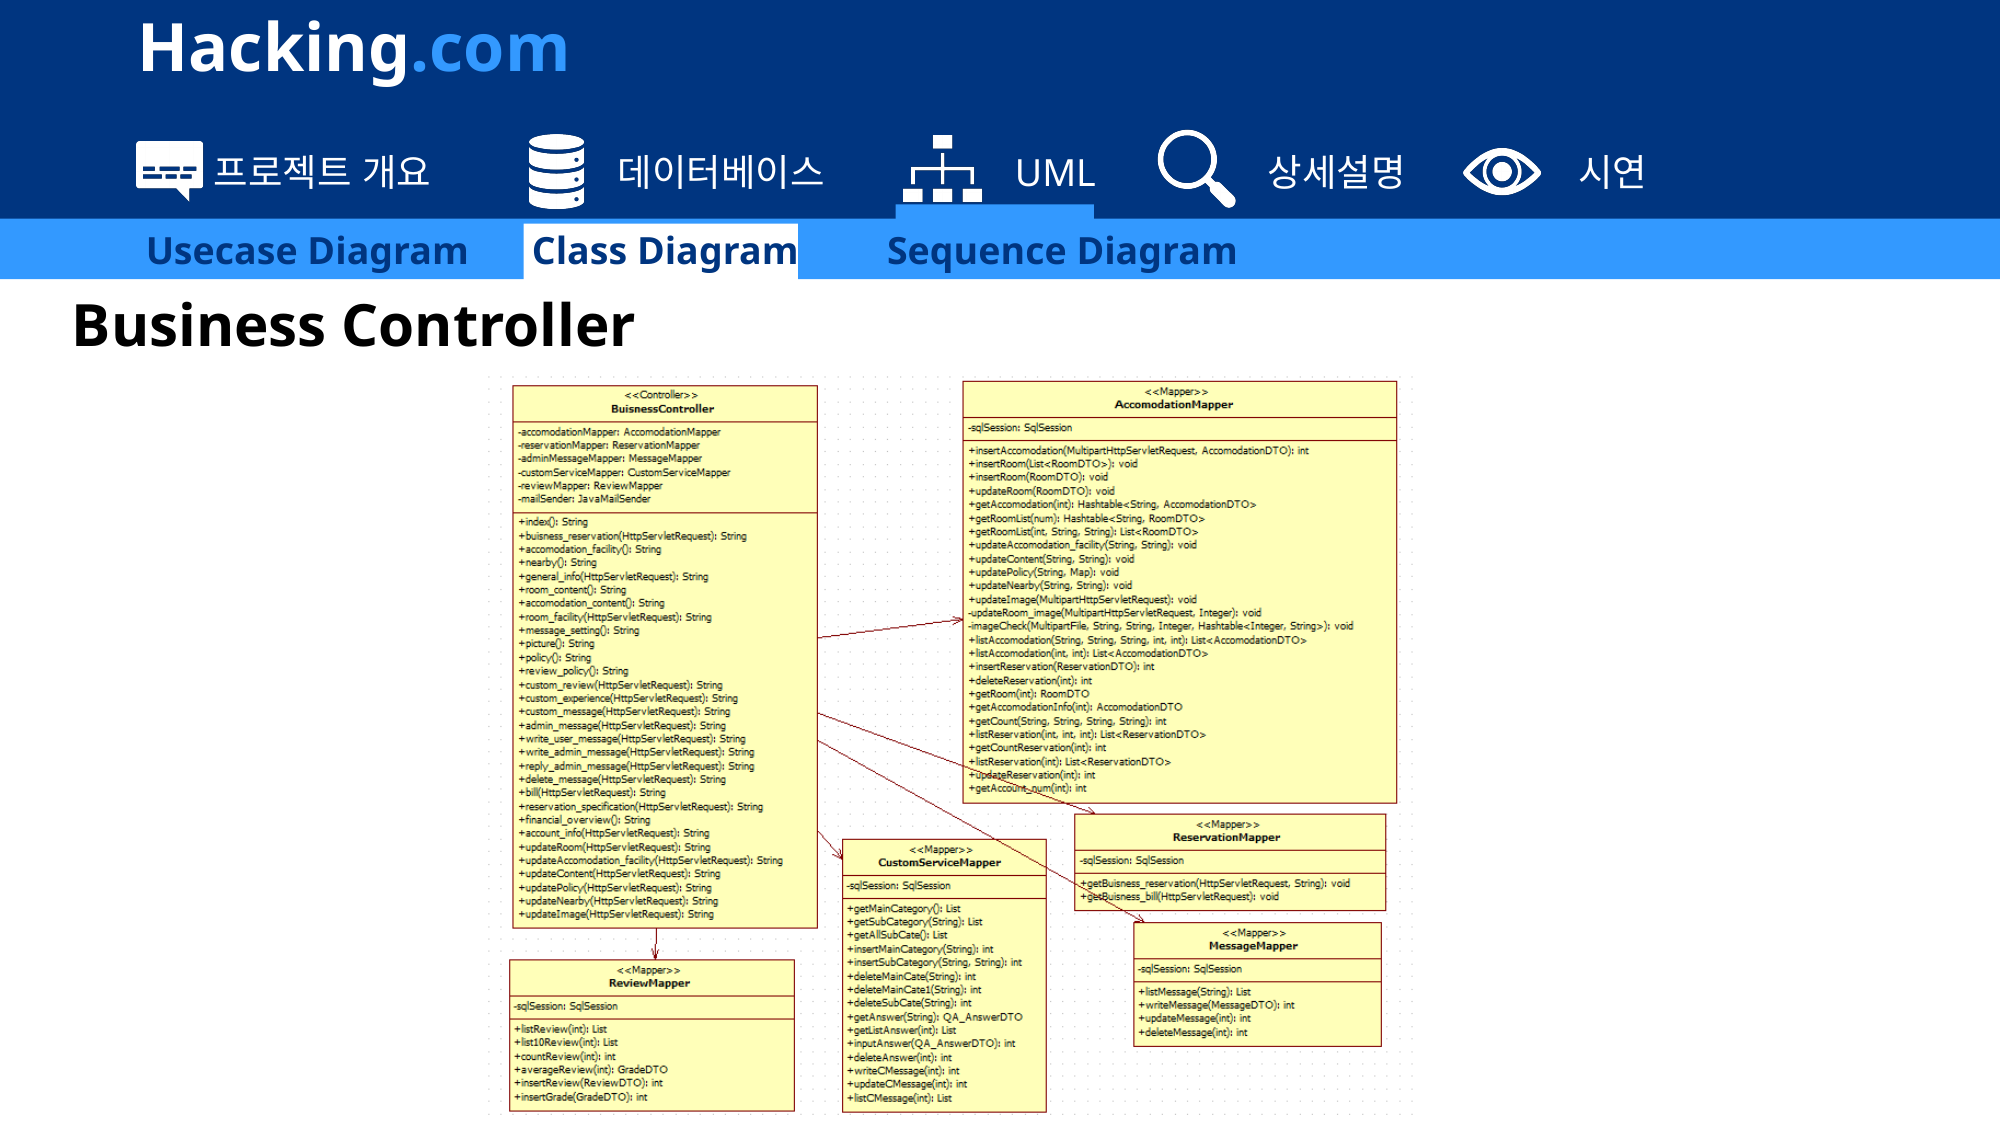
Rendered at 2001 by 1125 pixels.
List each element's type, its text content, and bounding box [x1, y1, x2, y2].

text_box Usecase Diagram [130, 220, 487, 280]
text_box [0, 219, 2000, 280]
text_box Sequence Diagram [872, 220, 1282, 280]
picture [484, 371, 1417, 1125]
text_box Business Controller [57, 280, 990, 366]
text_box Class Diagram [517, 220, 872, 280]
picture [0, 0, 2000, 219]
